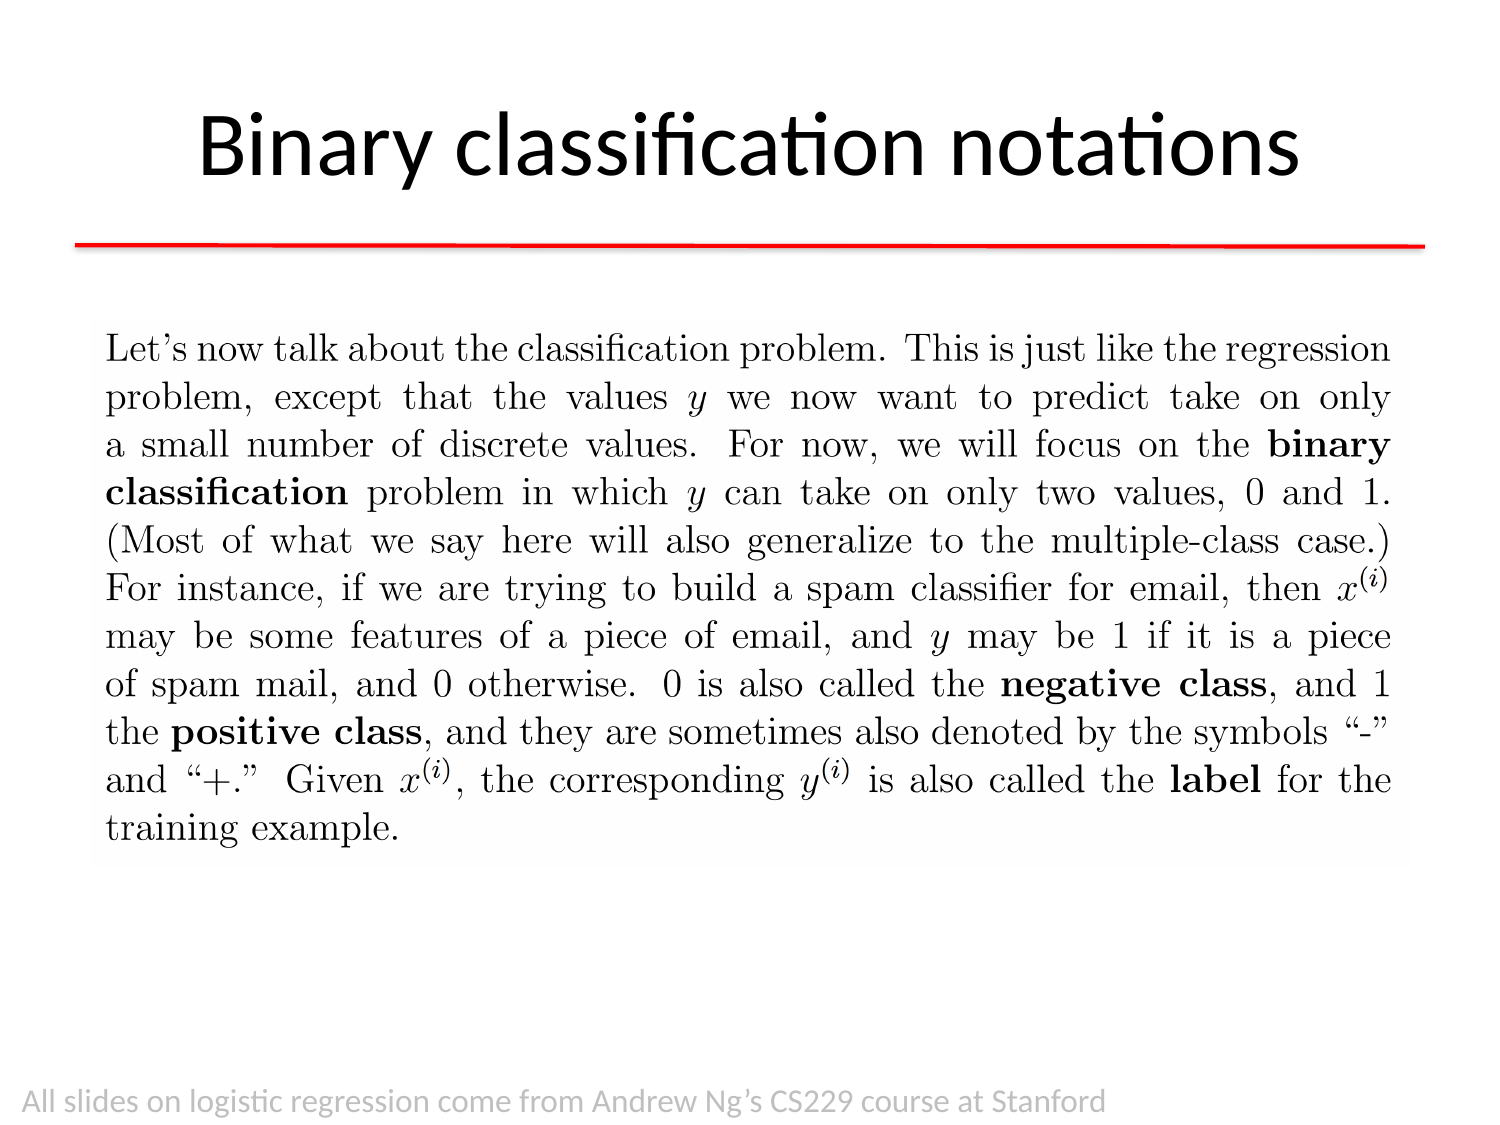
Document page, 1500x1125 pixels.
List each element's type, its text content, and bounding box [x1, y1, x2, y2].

title Binary classification notations [75, 45, 1425, 233]
text_box All slides on logistic regression come from Andrew Ng’s CS229 course at Stanford [6, 1071, 1124, 1125]
picture [89, 318, 1410, 869]
